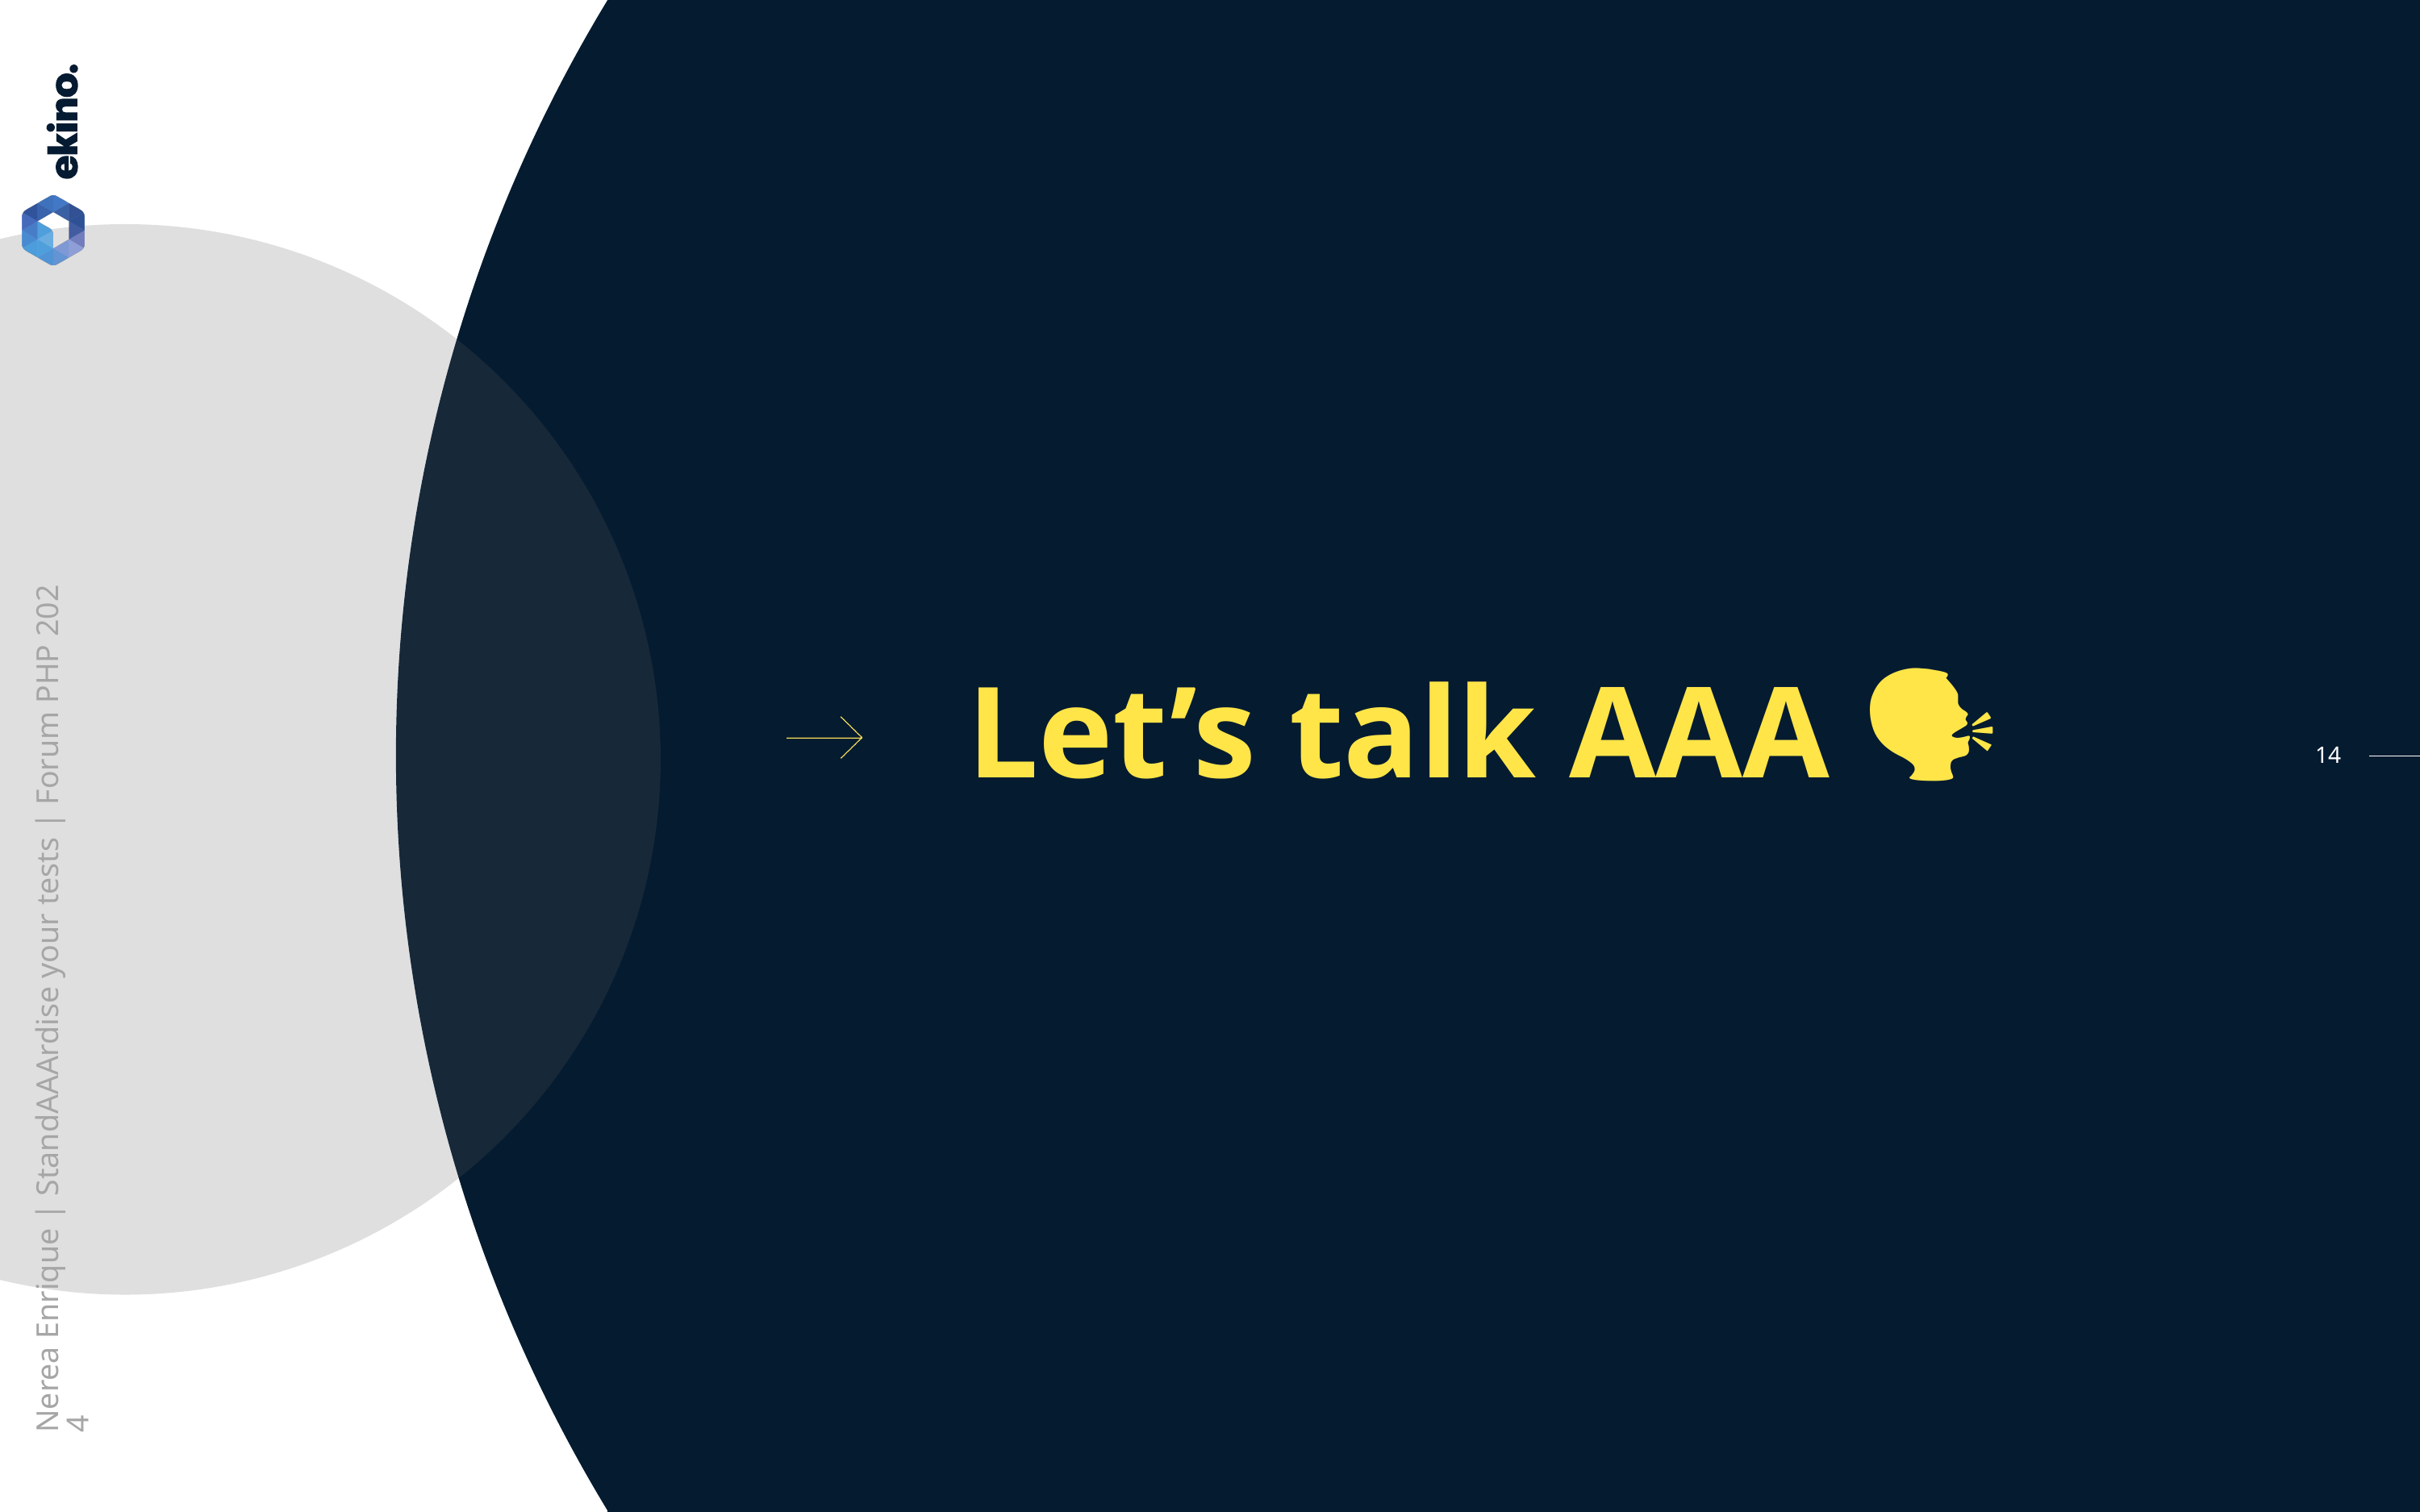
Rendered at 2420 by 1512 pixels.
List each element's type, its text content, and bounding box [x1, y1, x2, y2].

footer Nerea Enrique | StandAAArdise your tests | Forum PHP 2024 [22, 569, 102, 1445]
picture [22, 195, 85, 265]
picture [786, 715, 863, 760]
title Let’s talk AAA 🗣️ [967, 662, 2208, 839]
slide_number 13 [2279, 715, 2354, 797]
